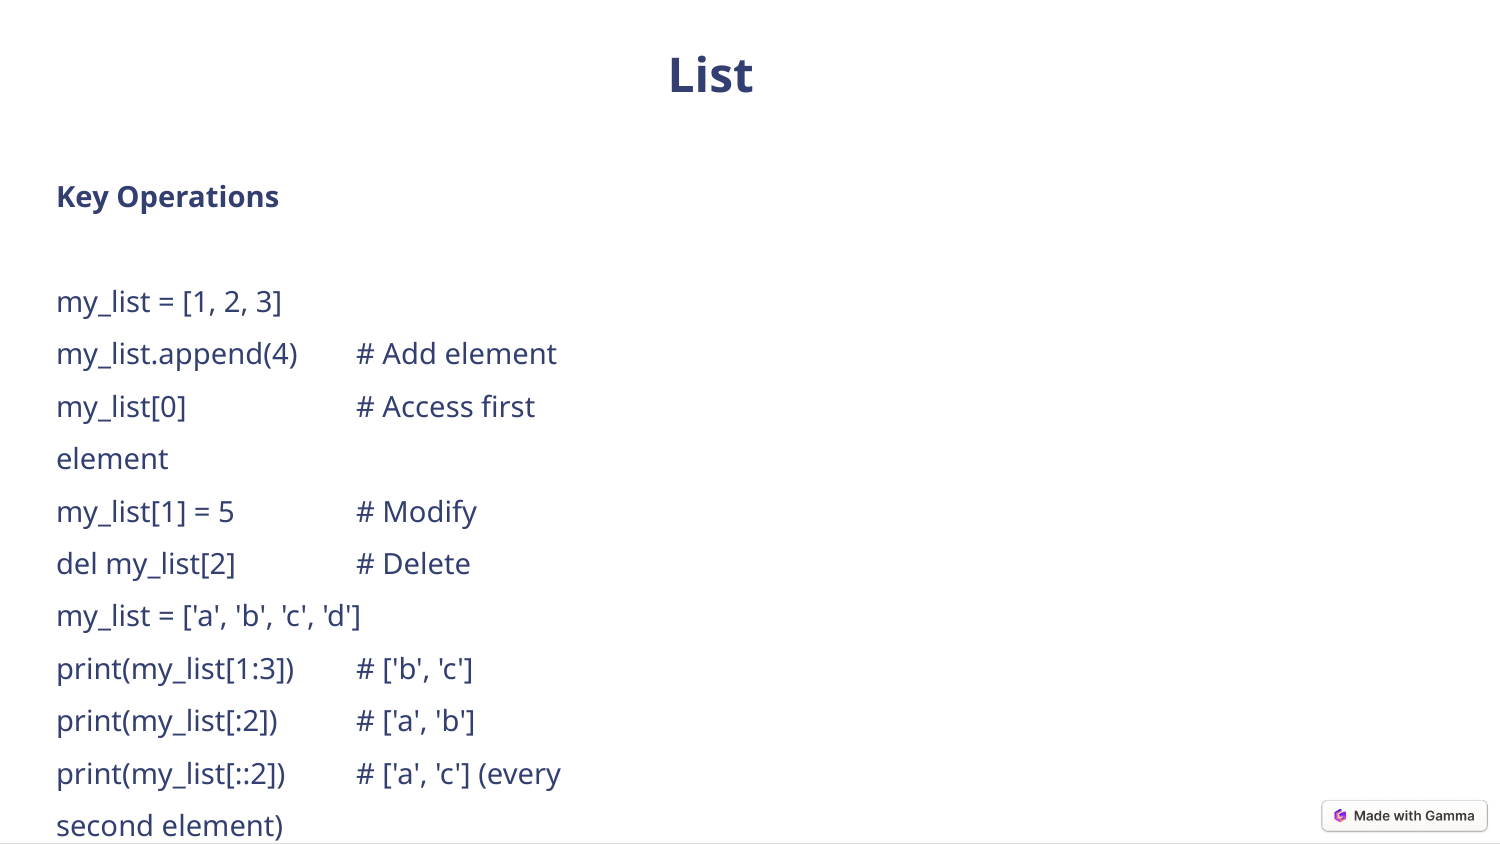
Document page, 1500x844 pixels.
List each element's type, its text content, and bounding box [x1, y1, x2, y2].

picture [1316, 794, 1493, 837]
text_box Key Operations my_list = [1, 2, 3] my_list.append(4) # Add element my_list[0] # Access first element my_list[1] = 5 # Modify del my_list[2] # Delete my_list = ['a', 'b', 'c', 'd'] print(my_list[1:3]) # ['b', 'c'] print(my_list[:2]) # ['a', 'b'] print(my_list[::2]) # ['a', 'c'] (every second element) [56, 160, 632, 844]
text_box List [667, 30, 851, 110]
